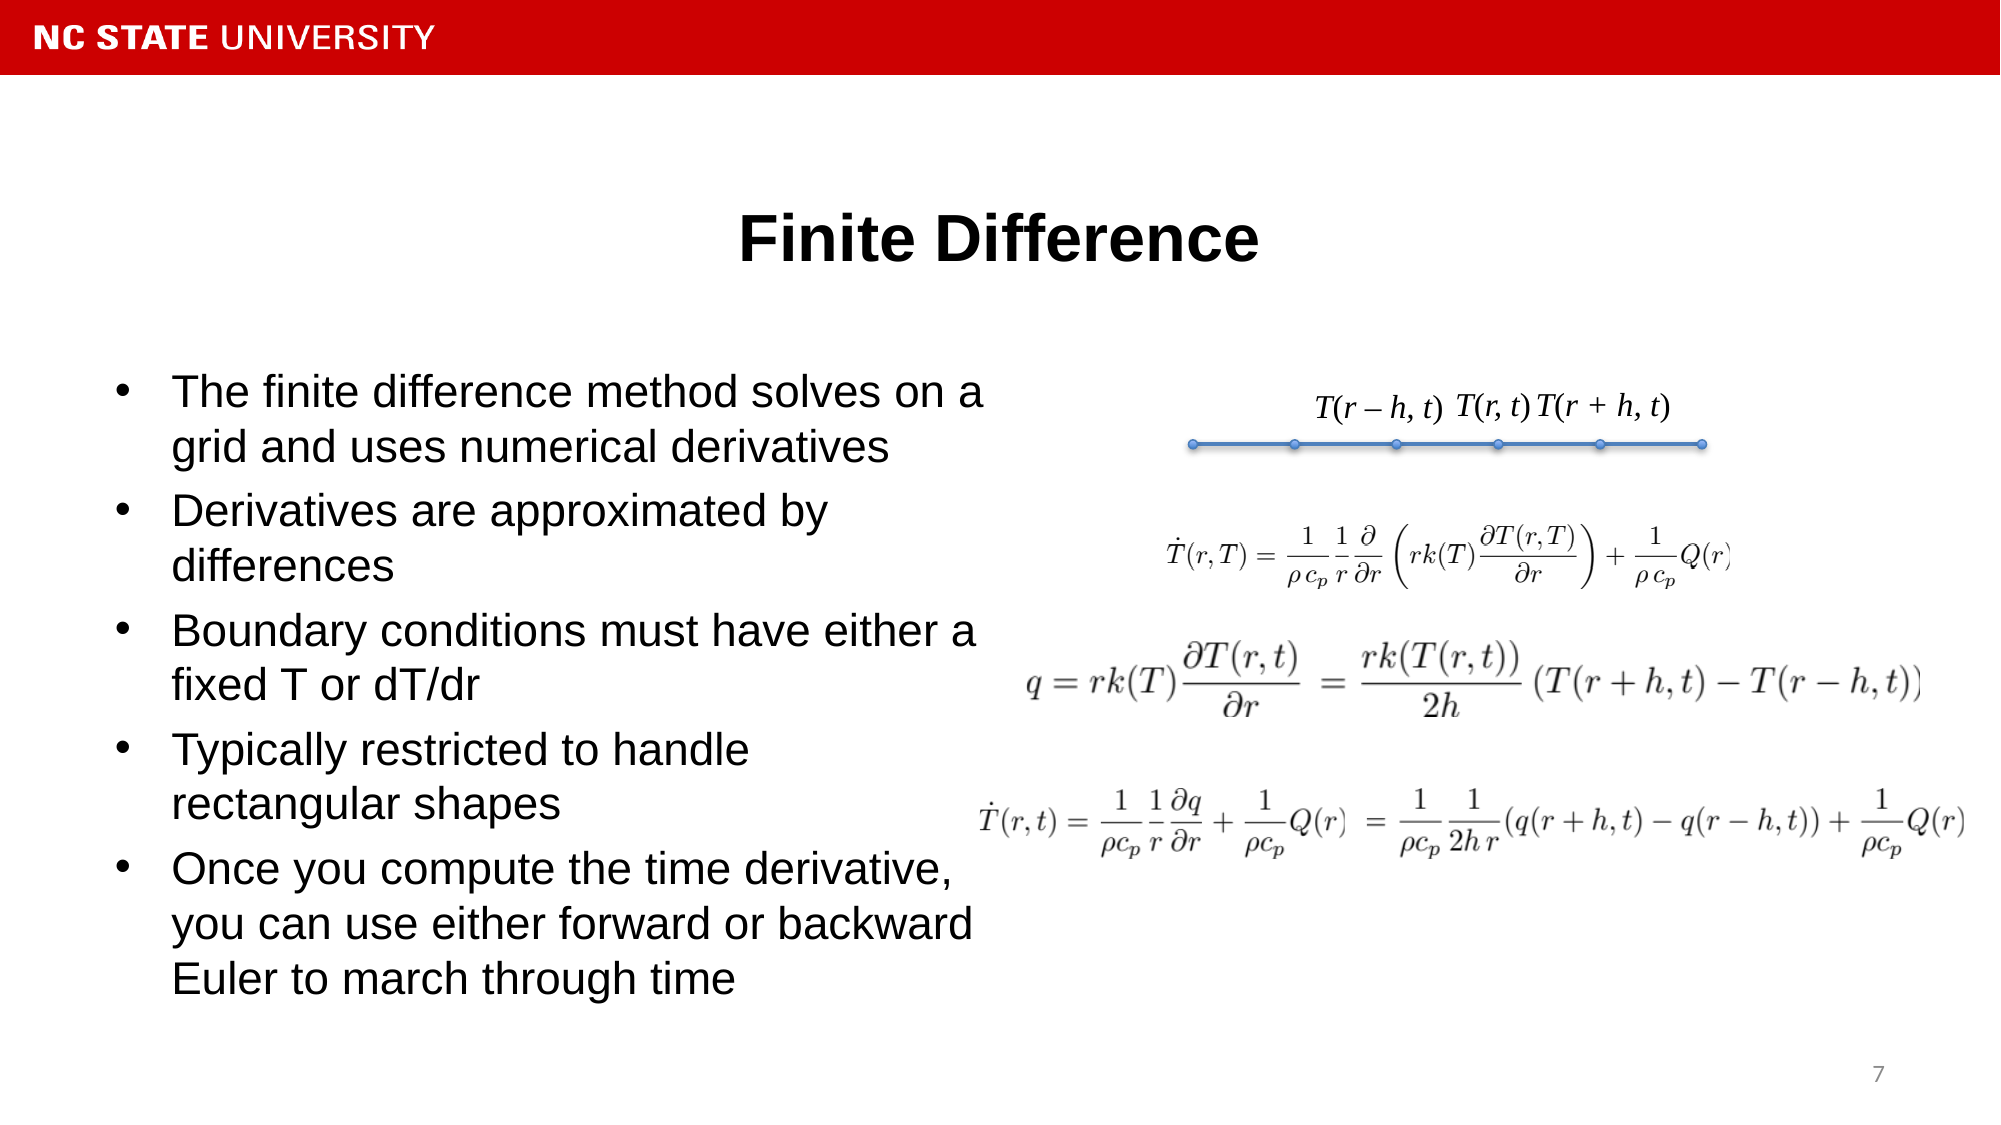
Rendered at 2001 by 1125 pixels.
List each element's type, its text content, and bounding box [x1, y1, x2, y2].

title Finite Difference [99, 147, 1900, 323]
picture [1366, 788, 1964, 859]
slide_number 7 [1433, 1042, 1900, 1103]
picture [979, 788, 1346, 859]
list The finite difference method solves on a grid and uses numerical derivatives Derivatives are approximated by differences Boundary conditions must have either a fixed T or dT/dr Typically restricted to handle rectangular shapes Once you compute the time derivative, you can use either forward or backward Euler to march through time [99, 354, 1005, 1005]
picture [0, 0, 2000, 75]
picture [1026, 640, 1307, 717]
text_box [1188, 375, 1707, 450]
picture [1312, 640, 1920, 717]
picture [1166, 523, 1730, 589]
